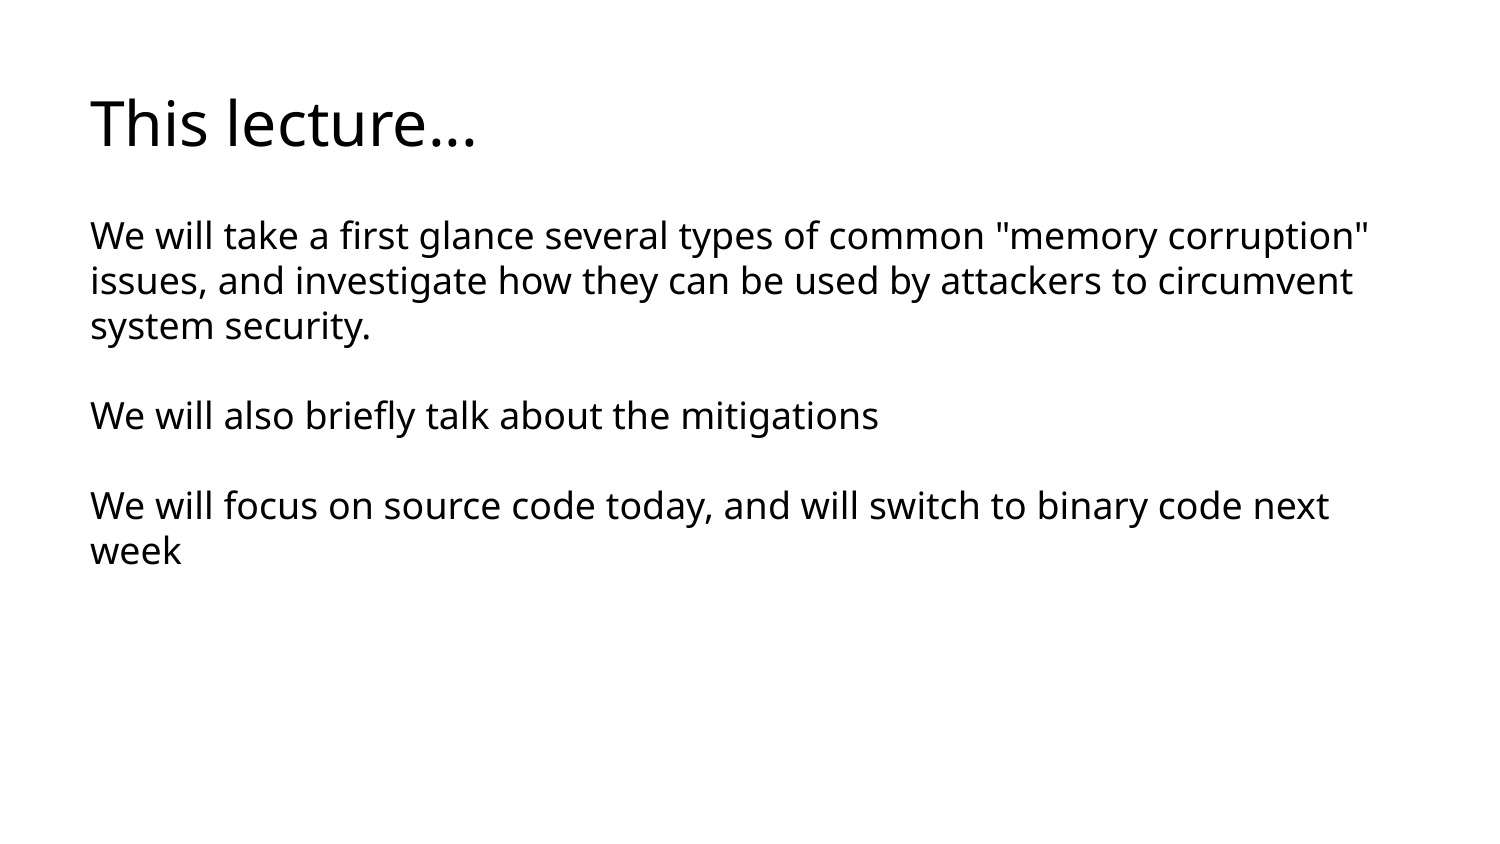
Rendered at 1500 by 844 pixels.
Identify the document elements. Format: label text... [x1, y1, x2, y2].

title This lecture... [75, 33, 1425, 175]
list We will take a first glance several types of common "memory corruption" issues, and investigate how they can be used by attackers to circumvent system security. We will also briefly talk about the mitigations We will focus on source code today, and will switch to binary code next week [75, 196, 1425, 808]
